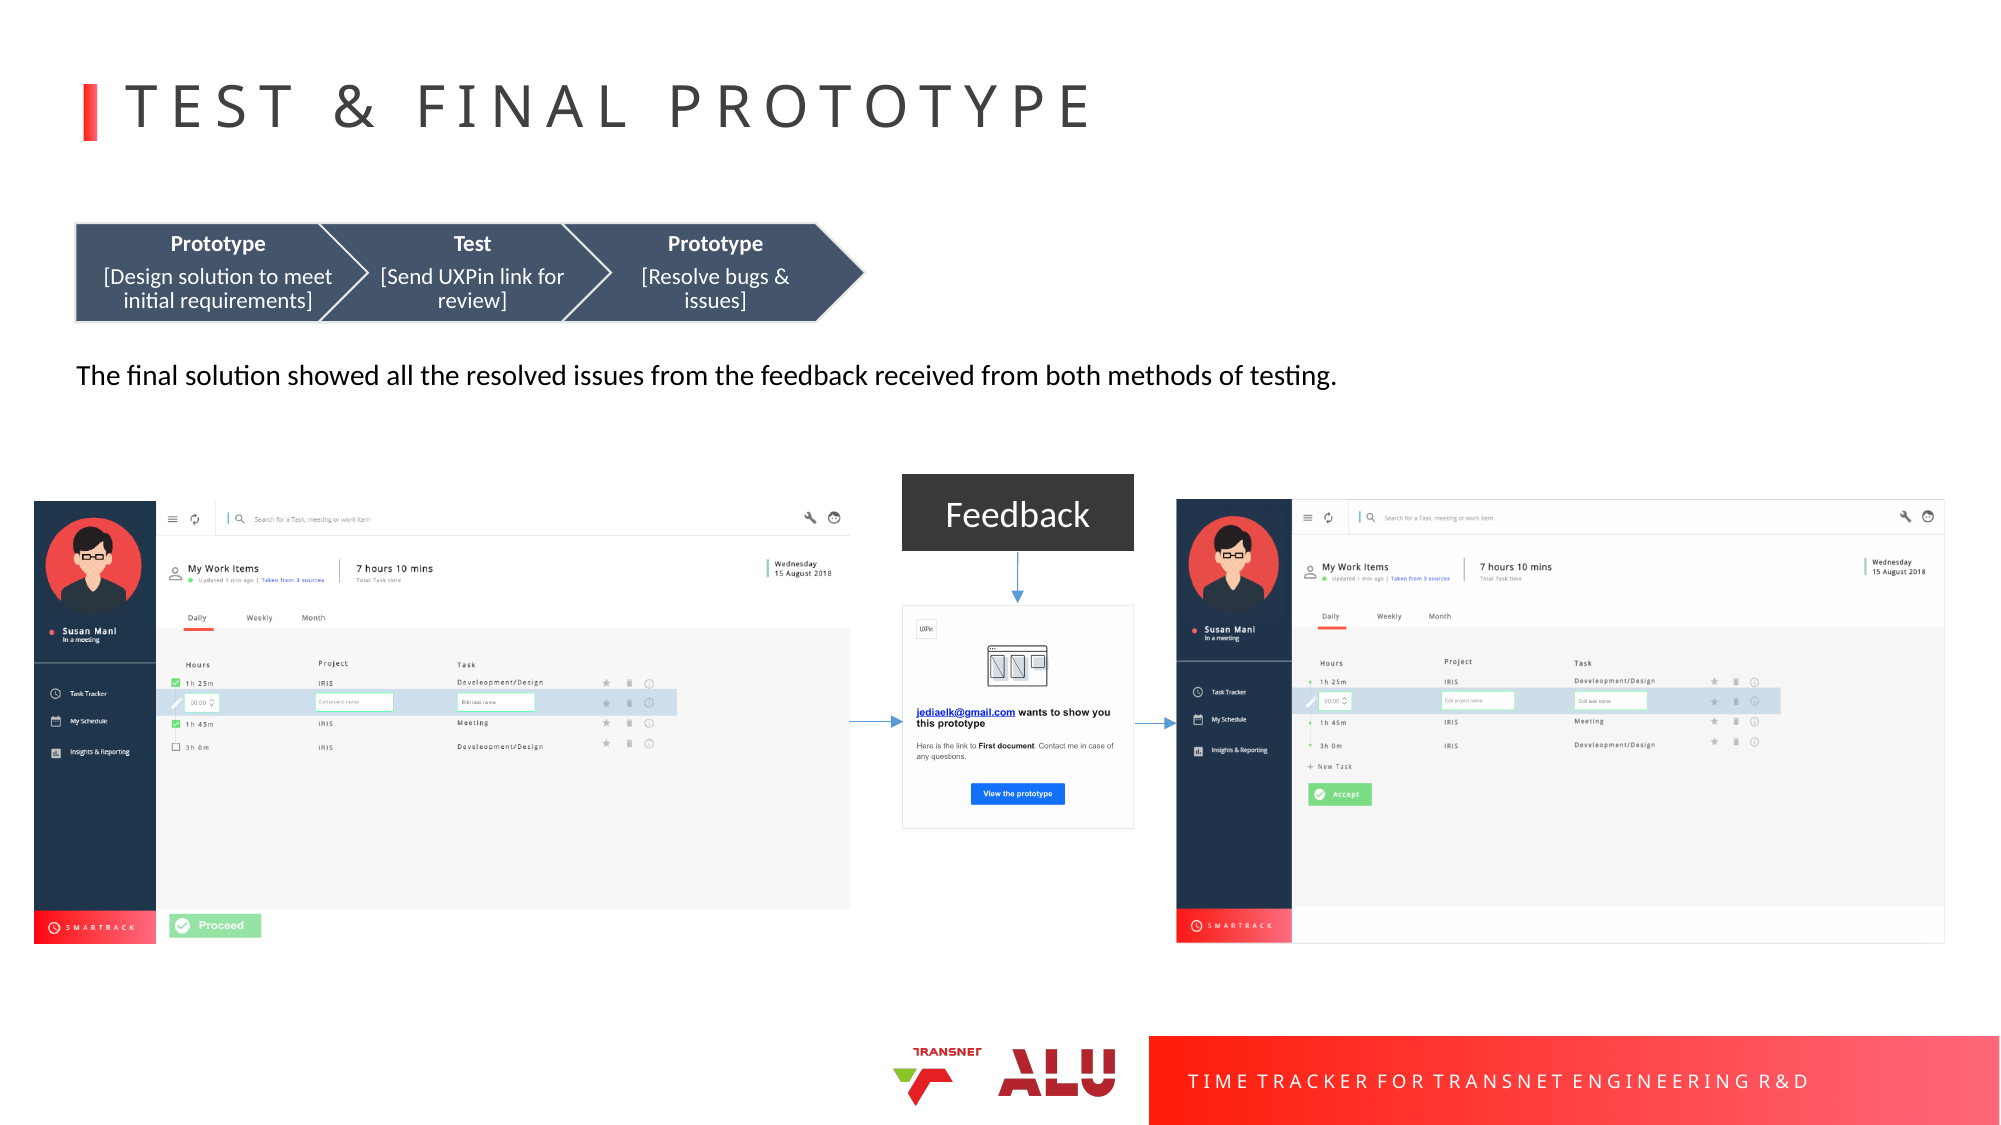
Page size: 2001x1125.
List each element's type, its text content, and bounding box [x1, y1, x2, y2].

text_box The final solution showed all the resolved issues from the feedback received from both methods of testing. [61, 348, 1814, 547]
title TEST & FINAL PROTOTYPE [110, 0, 1836, 218]
picture [997, 1048, 1116, 1098]
picture [1149, 1036, 2000, 1125]
picture [1176, 499, 1945, 944]
picture [83, 84, 98, 141]
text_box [74, 223, 866, 323]
text_box Feedback [900, 472, 1136, 553]
picture [34, 501, 850, 944]
picture [893, 1048, 982, 1106]
picture [900, 603, 1135, 832]
